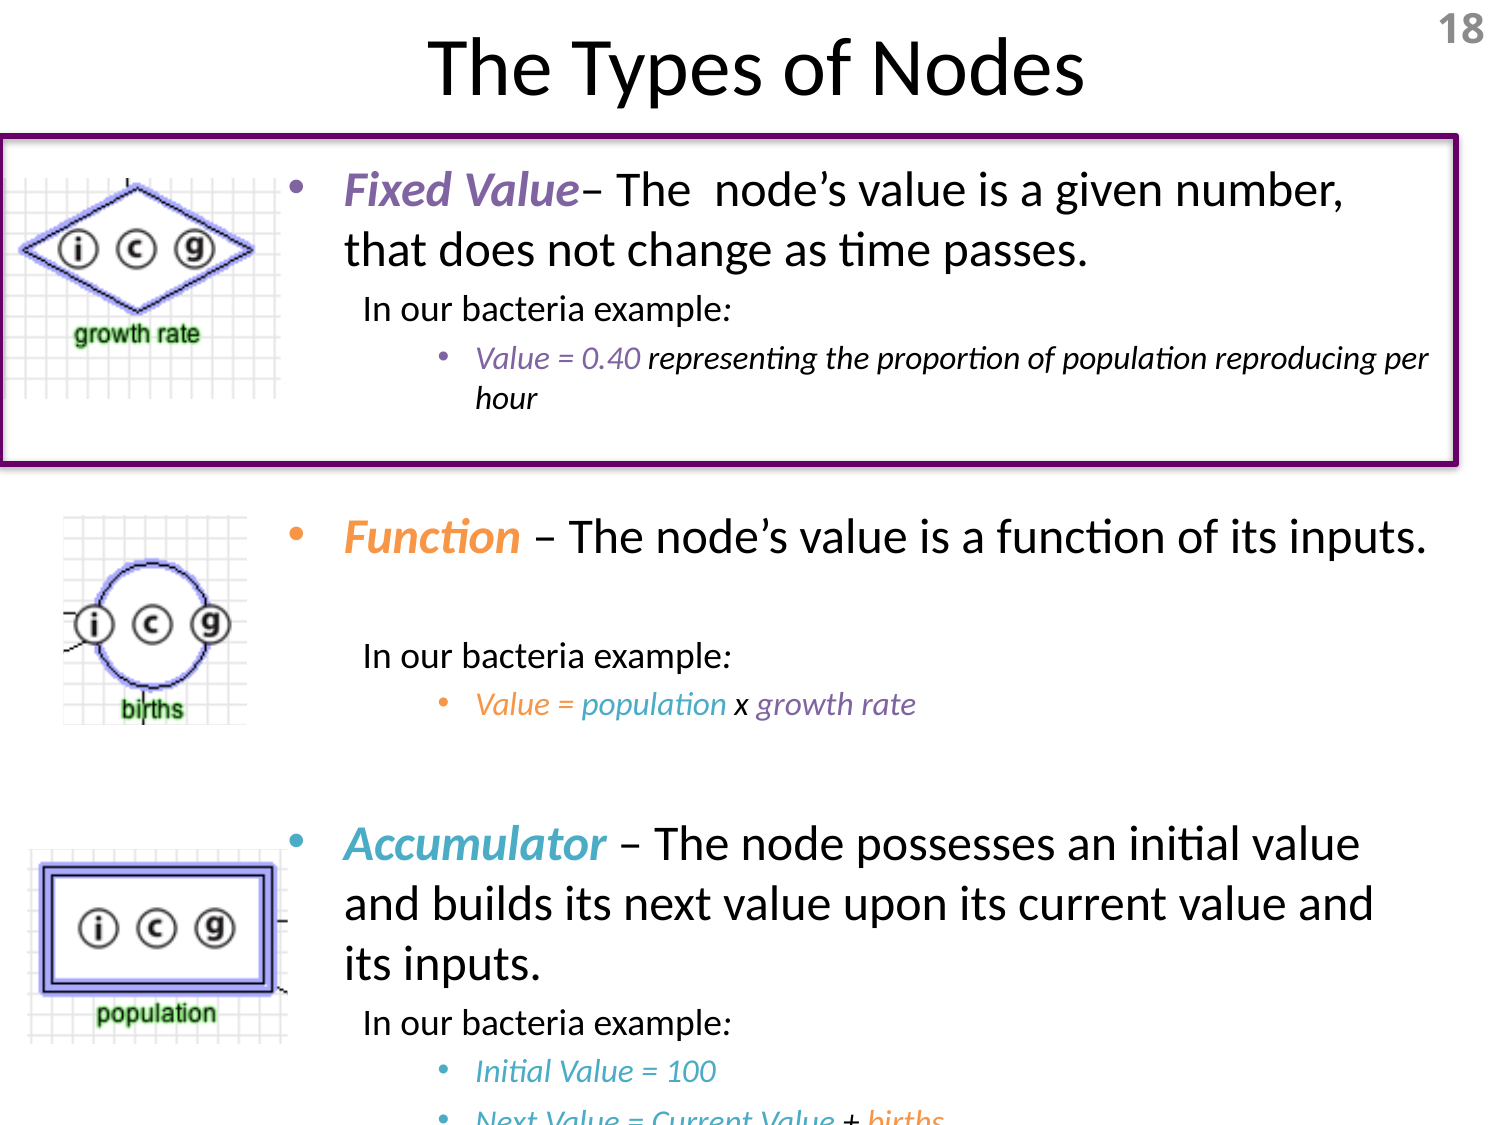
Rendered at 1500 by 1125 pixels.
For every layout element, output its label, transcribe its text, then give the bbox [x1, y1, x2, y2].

text_box The Types of Nodes [81, 0, 1432, 125]
picture [26, 848, 288, 1045]
slide_number 18 [1149, 0, 1500, 60]
text_box Fixed Value– The node’s value is a given number, that does not change as time passes. In our bacteria example: Value = 0.40 representing the proportion of population reproducing per hour Function – The node’s value is a function of its inputs. In our bacteria example: Value = population x growth rate Accumulator – The node possesses an initial value and builds its next value upon its current value and its inputs. In our bacteria example: Initial Value = 100 Next Value = Current Value + births [272, 474, 1448, 937]
picture [0, 178, 282, 400]
text_box [0, 135, 1457, 465]
picture [63, 515, 247, 725]
